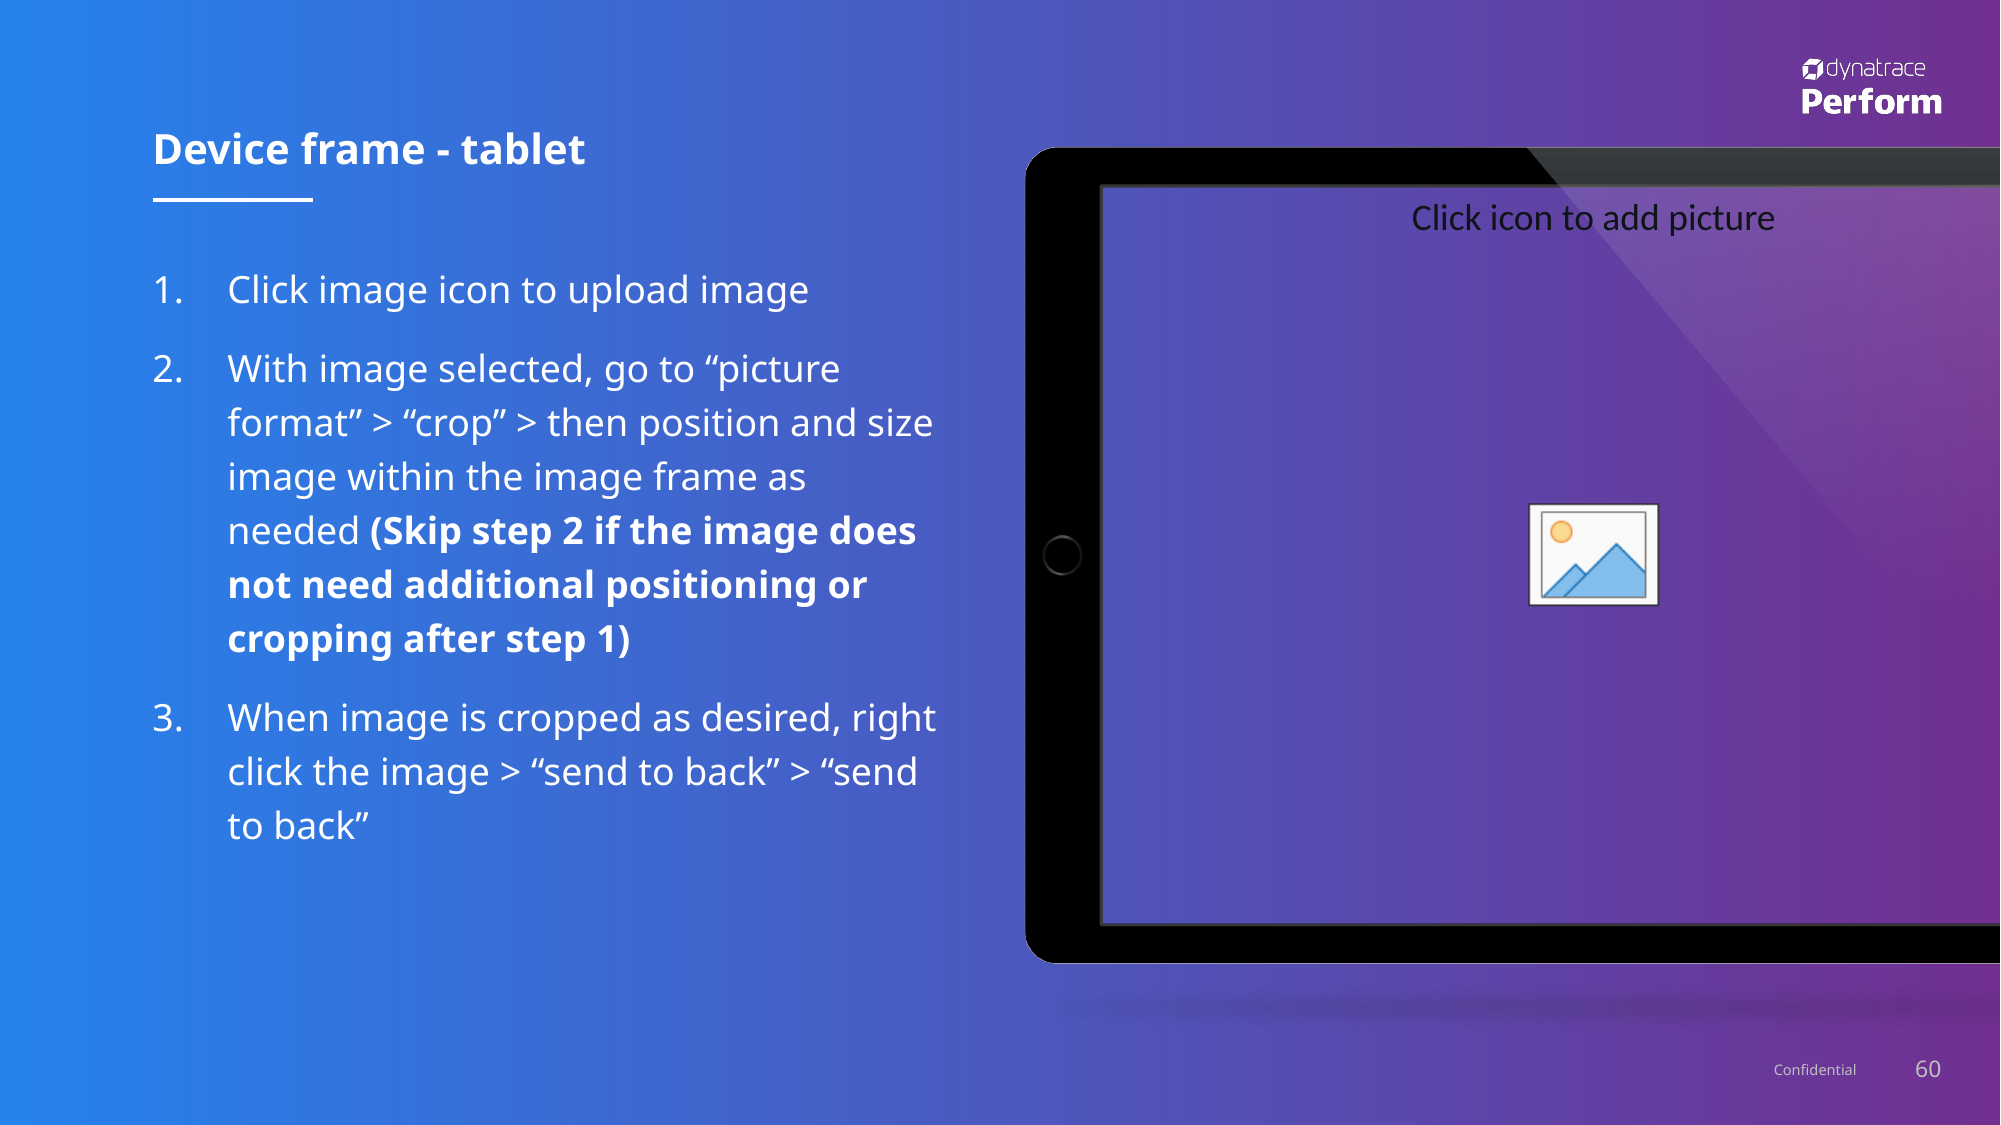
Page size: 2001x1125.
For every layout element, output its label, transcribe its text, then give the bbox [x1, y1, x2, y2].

list Click image icon to upload image With image selected, go to “picture format” > “crop” > then position and size image within the image frame as needed (Skip step 2 if the image does not need additional positioning or cropping after step 1) When image is cropped as desired, right click the image > “send to back” > “send to back” [137, 249, 960, 1014]
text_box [968, 140, 2000, 1083]
picture [1101, 185, 2000, 925]
title Device frame - tablet [137, 59, 960, 181]
picture [1797, 51, 1945, 125]
